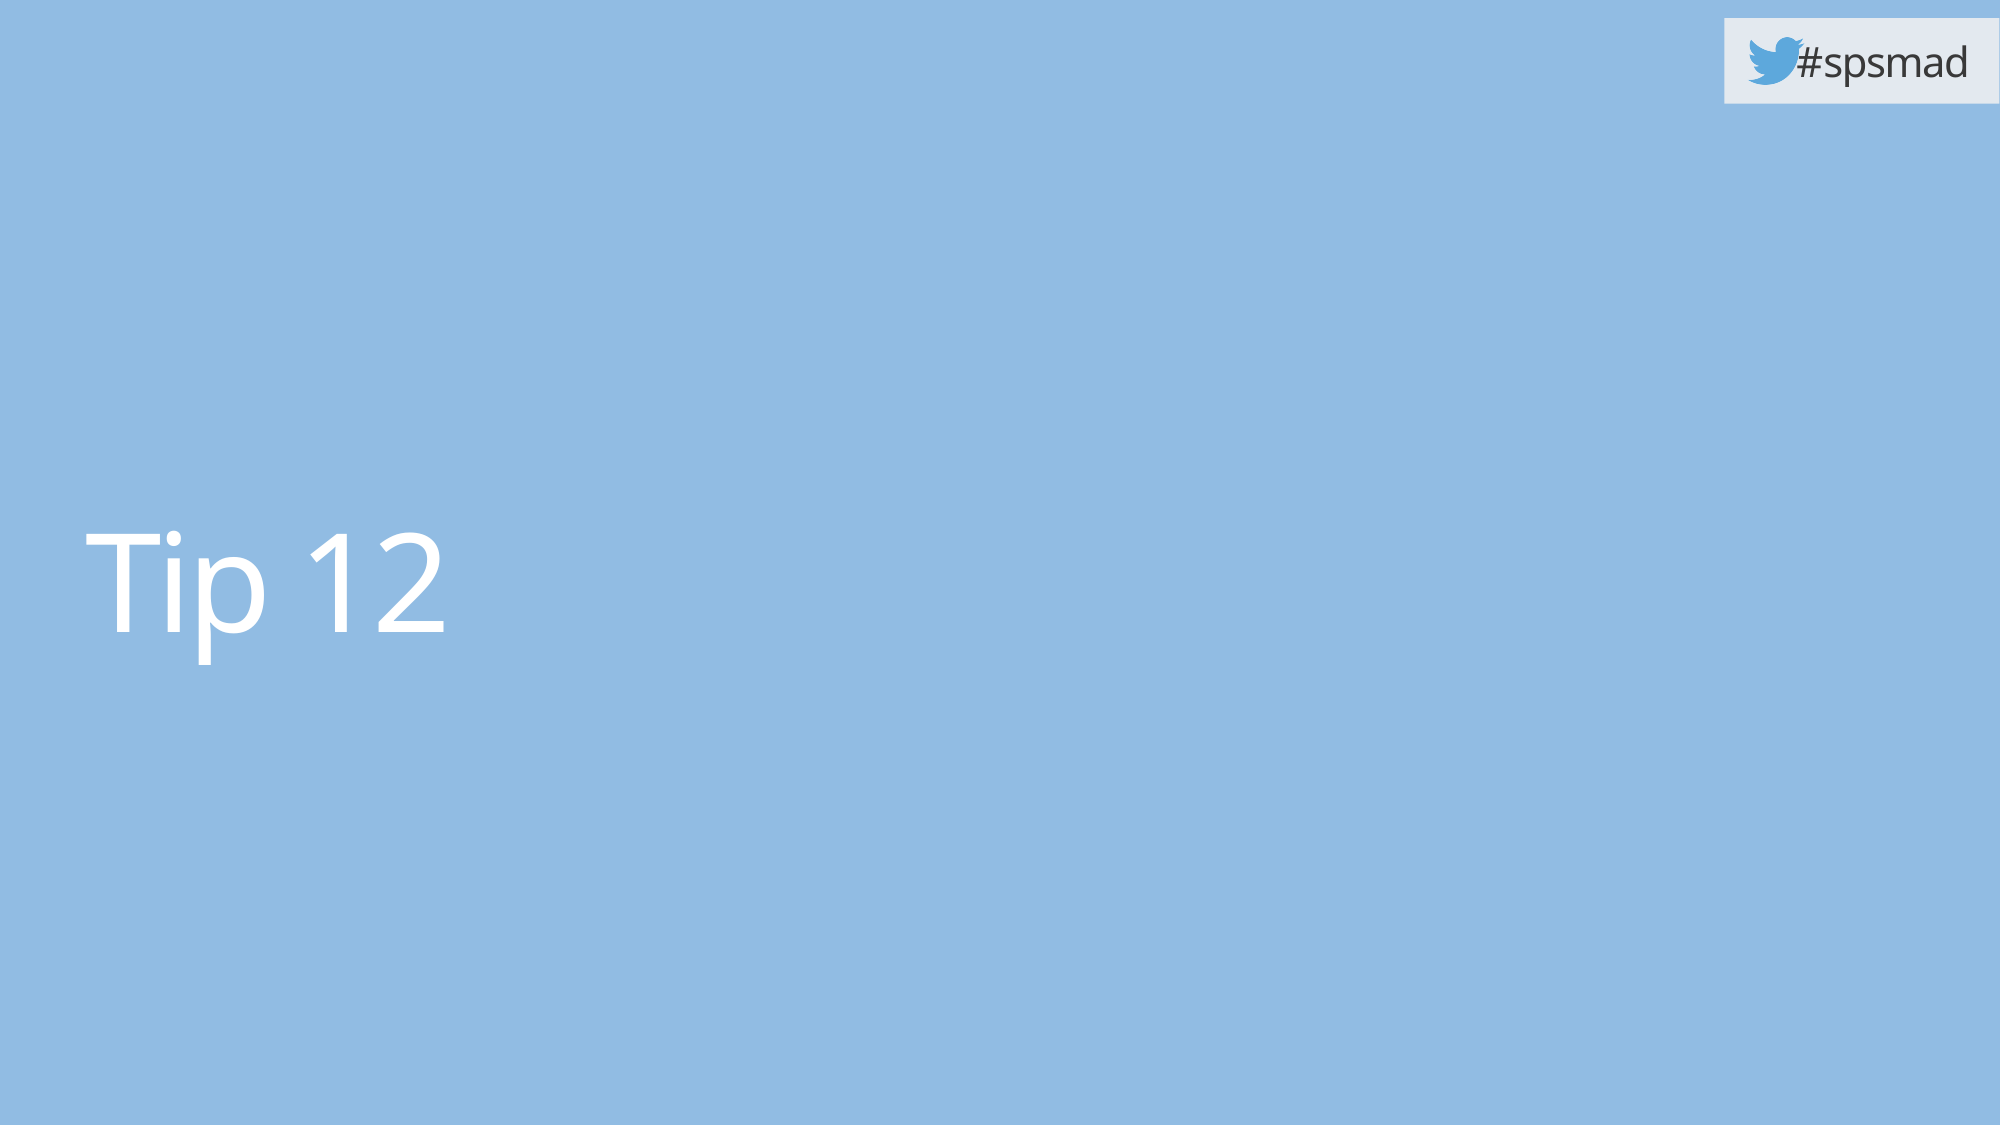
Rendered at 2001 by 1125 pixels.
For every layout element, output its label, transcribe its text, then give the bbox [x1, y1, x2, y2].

picture [1747, 37, 1805, 85]
title Tip 12 [85, 462, 1915, 663]
